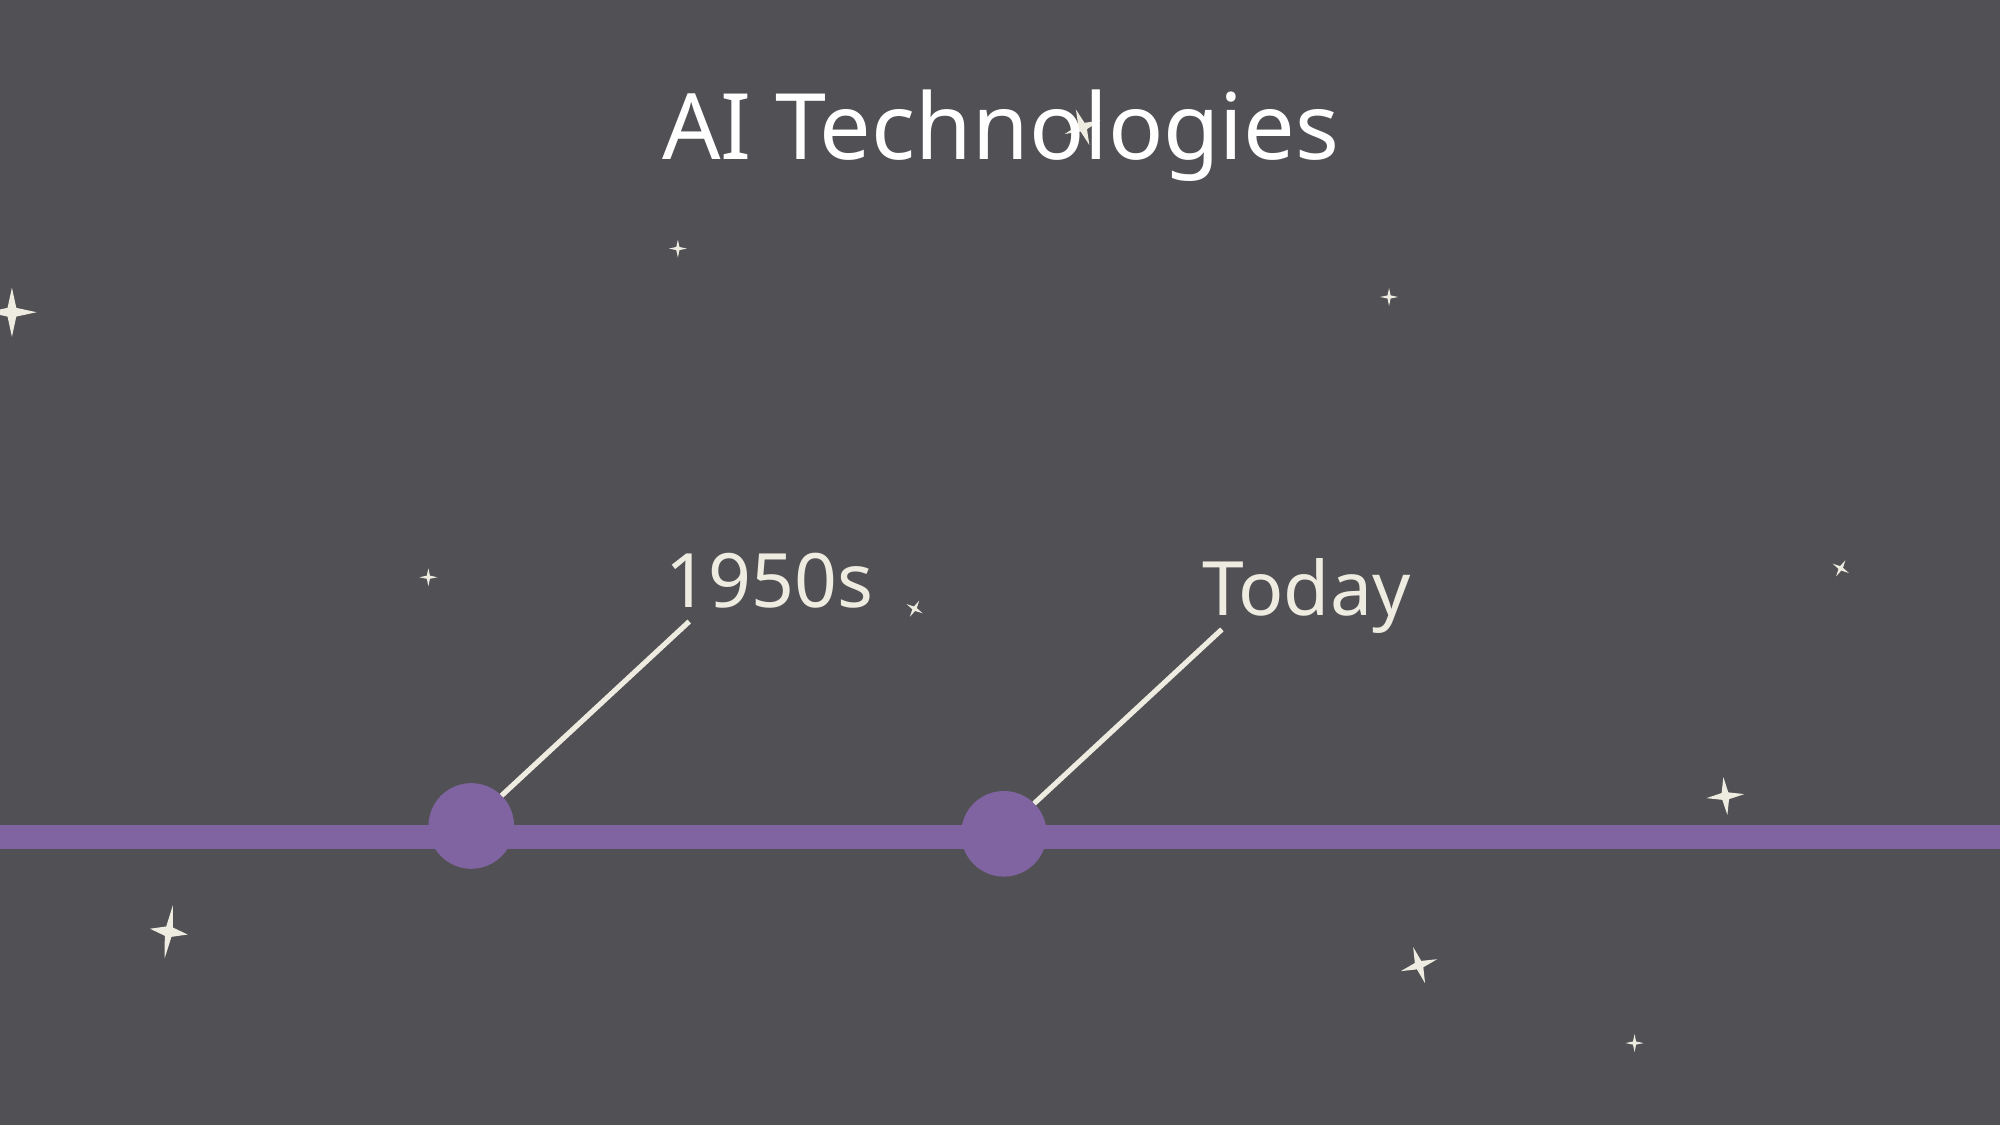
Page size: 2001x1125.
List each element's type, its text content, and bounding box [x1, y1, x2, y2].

text_box [1704, 775, 1747, 818]
title AI Technologies [2, 0, 2000, 249]
text_box [1623, 1032, 1646, 1055]
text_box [960, 533, 1405, 877]
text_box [428, 525, 863, 869]
text_box [904, 598, 925, 619]
text_box [417, 574, 423, 581]
text_box [1378, 285, 1401, 309]
text_box [0, 285, 39, 339]
text_box [667, 249, 689, 260]
text_box [147, 903, 190, 961]
text_box [1830, 558, 1851, 579]
text_box [1398, 945, 1440, 986]
